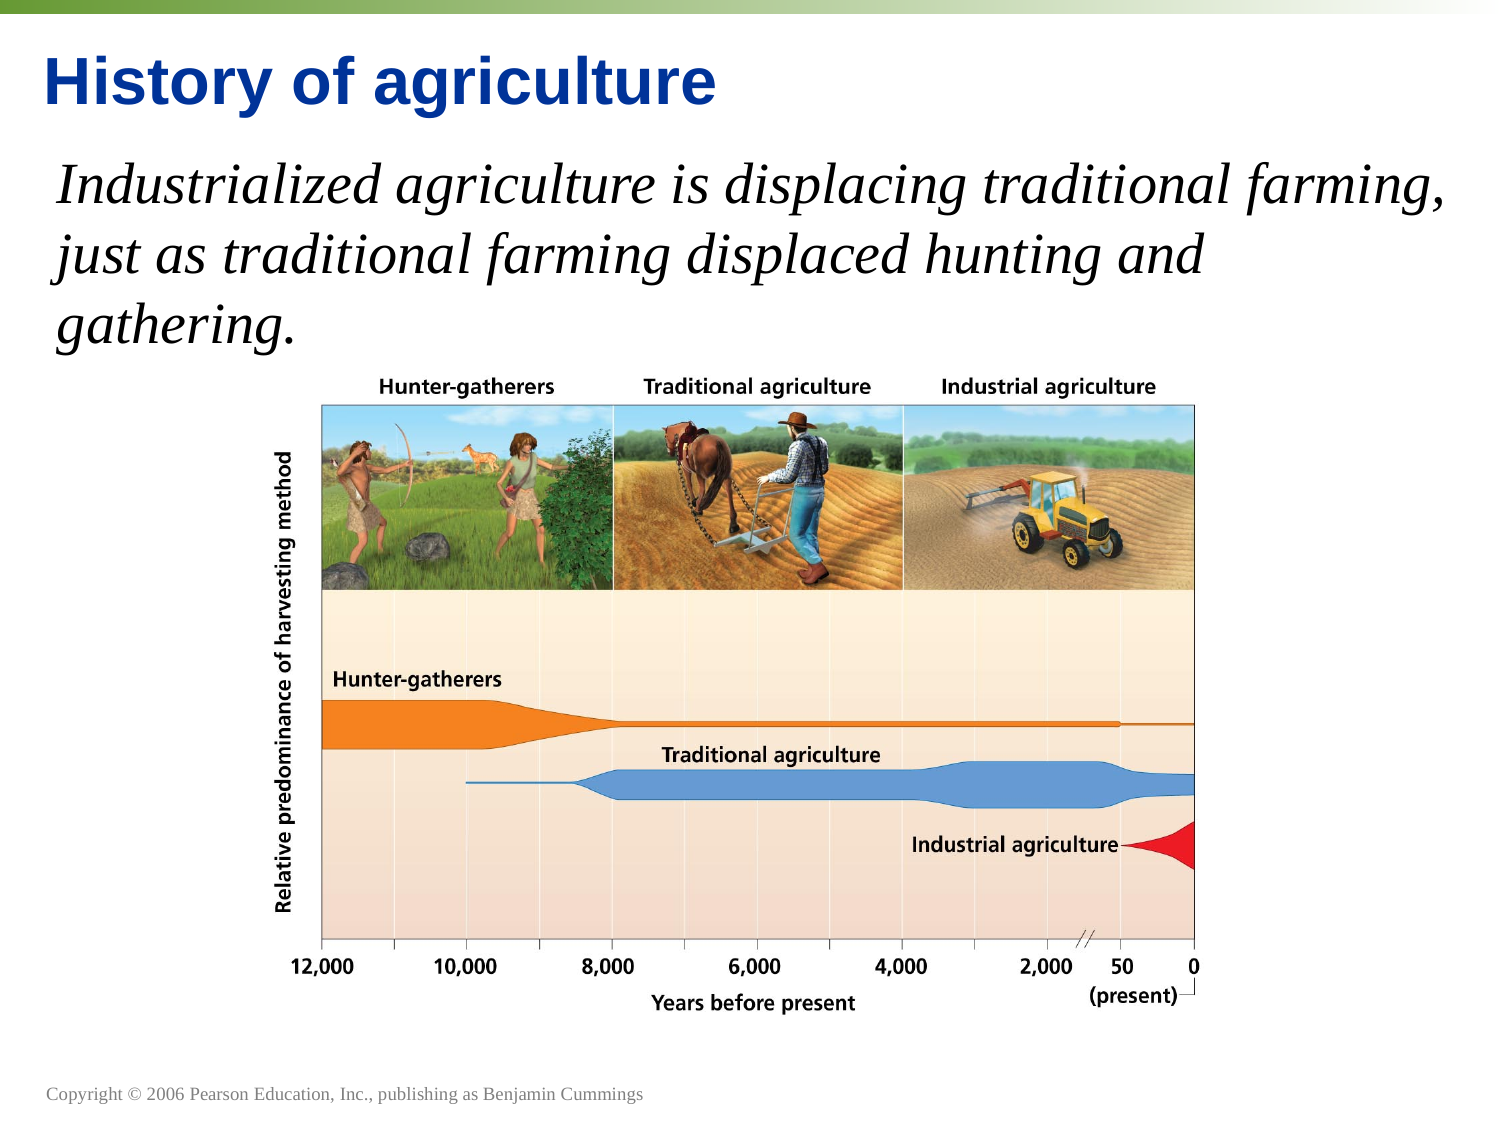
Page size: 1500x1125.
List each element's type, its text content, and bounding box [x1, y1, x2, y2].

picture [266, 369, 1204, 1020]
title History of agriculture [43, 29, 1469, 118]
list Industrialized agriculture is displacing traditional farming, just as traditional farming displaced hunting and gathering. [31, 137, 1474, 363]
